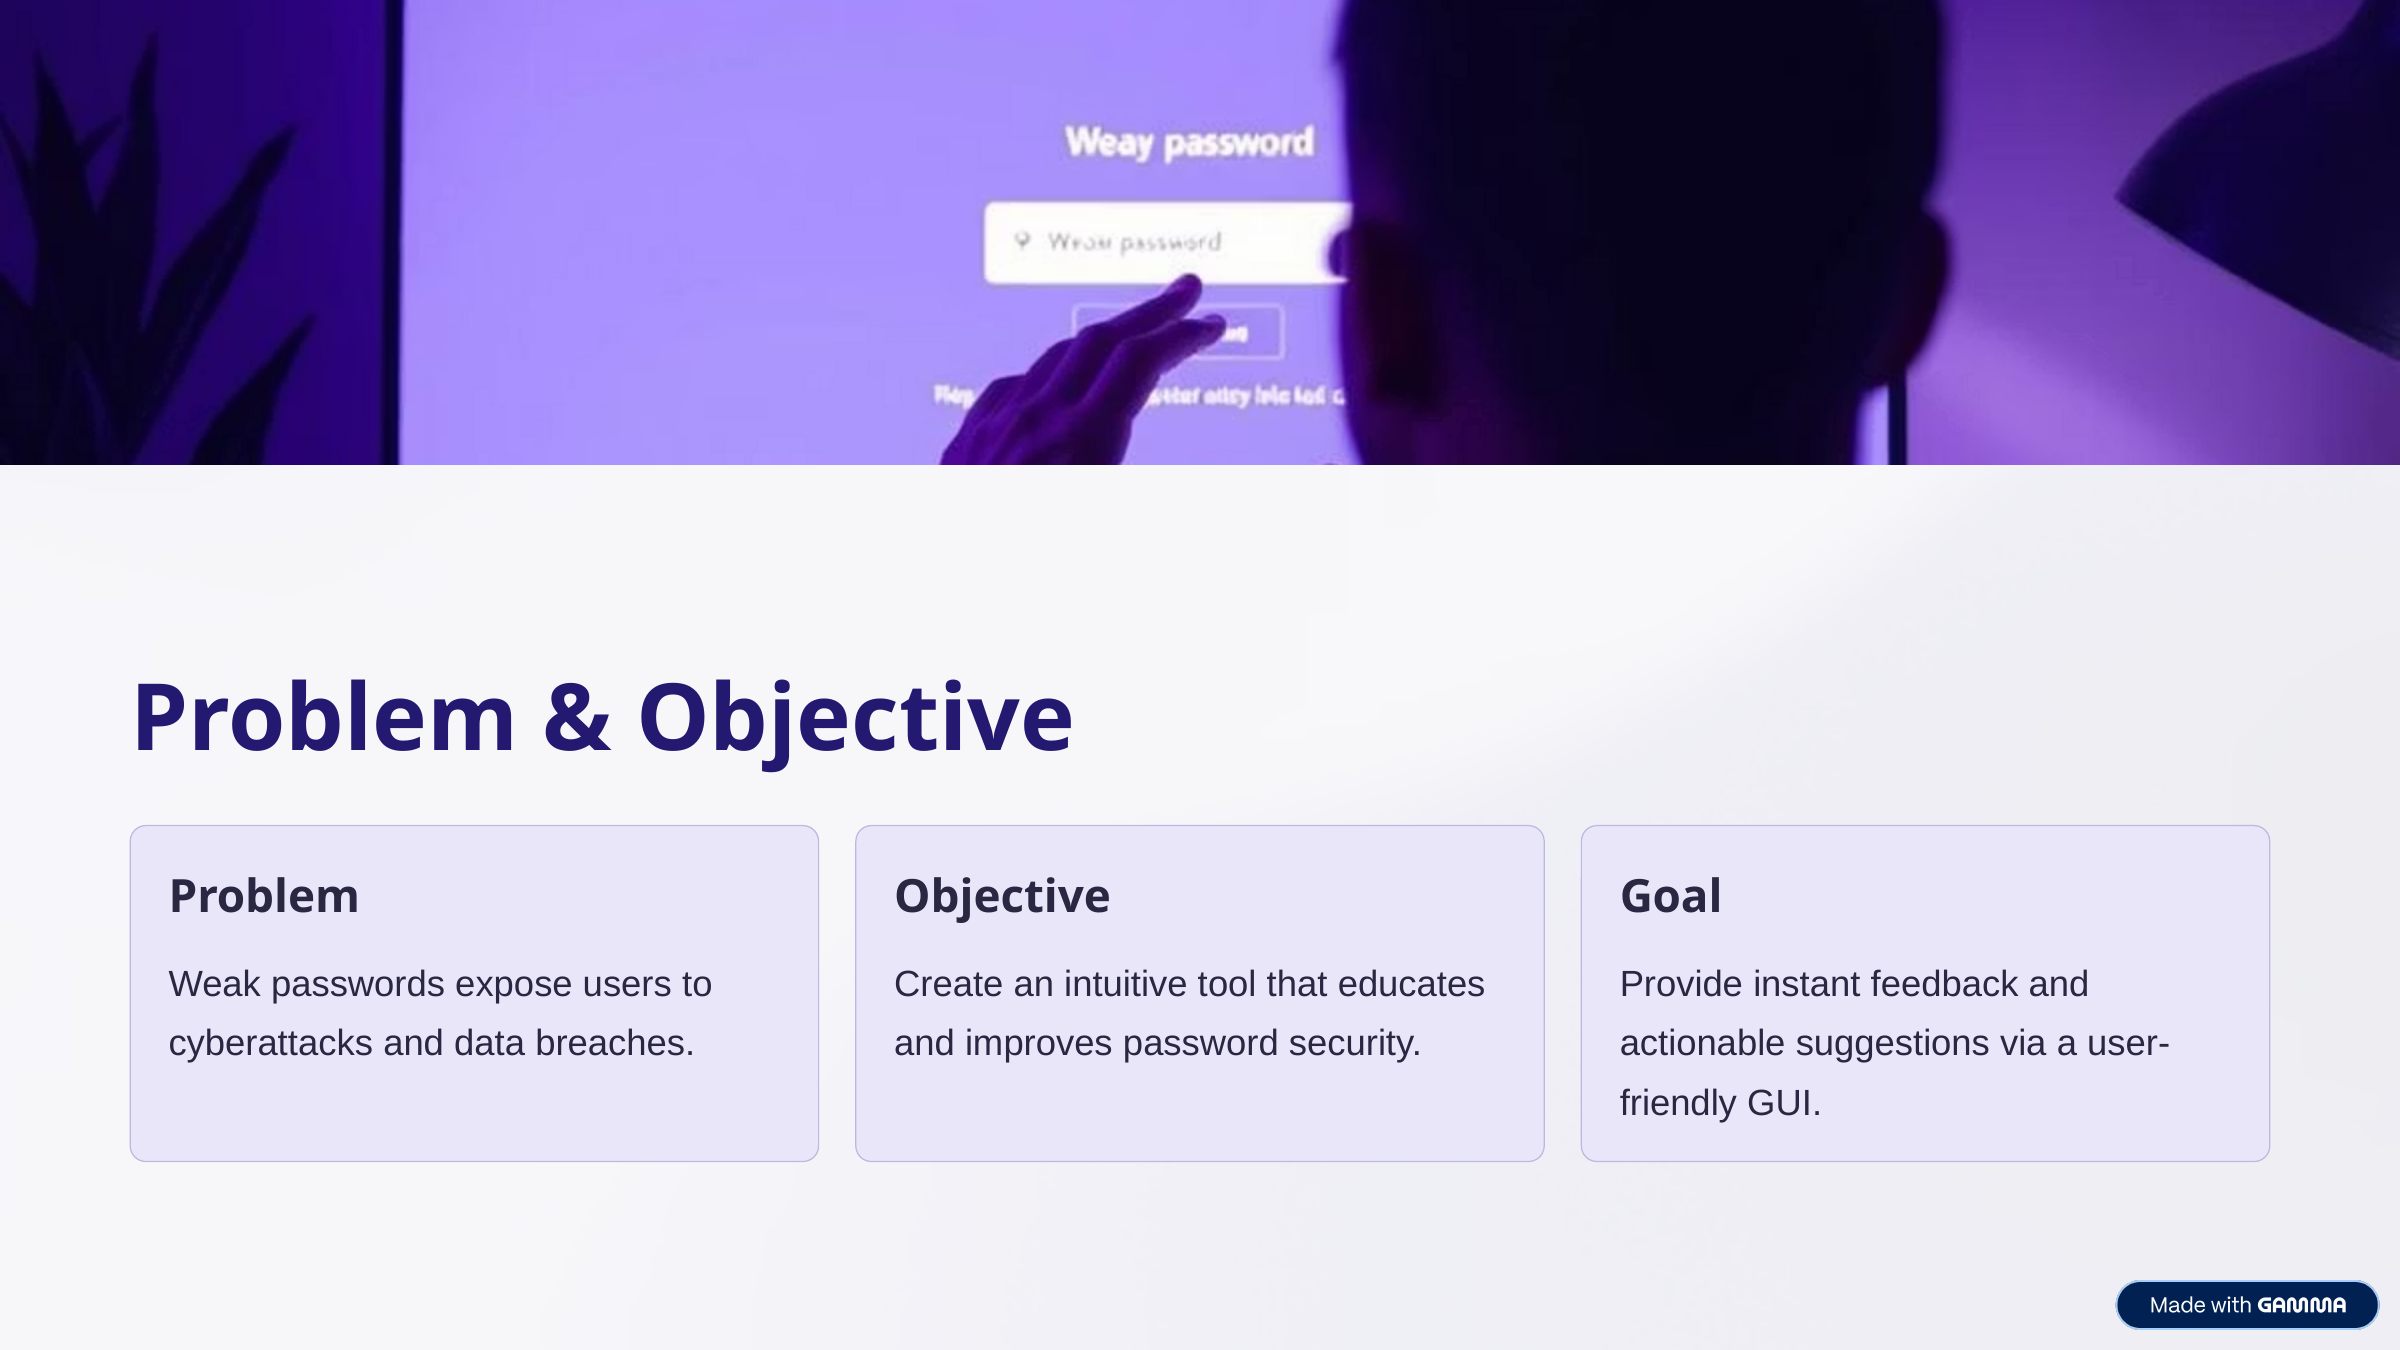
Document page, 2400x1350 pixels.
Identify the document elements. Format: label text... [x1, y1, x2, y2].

picture [0, 0, 2400, 466]
text_box Create an intuitive tool that educates and improves password security. [894, 944, 1506, 1064]
text_box Provide instant feedback and actionable suggestions via a user-friendly GUI. [1619, 944, 2232, 1123]
picture [2106, 1271, 2389, 1339]
text_box Objective [894, 863, 1360, 923]
text_box Goal [1619, 863, 2085, 923]
text_box [130, 825, 819, 1162]
text_box Weak passwords expose users to cyberattacks and data breaches. [168, 944, 781, 1064]
text_box [1581, 825, 2270, 1162]
text_box [855, 825, 1545, 1162]
text_box Problem & Objective [130, 653, 1061, 770]
text_box Problem [168, 863, 634, 923]
